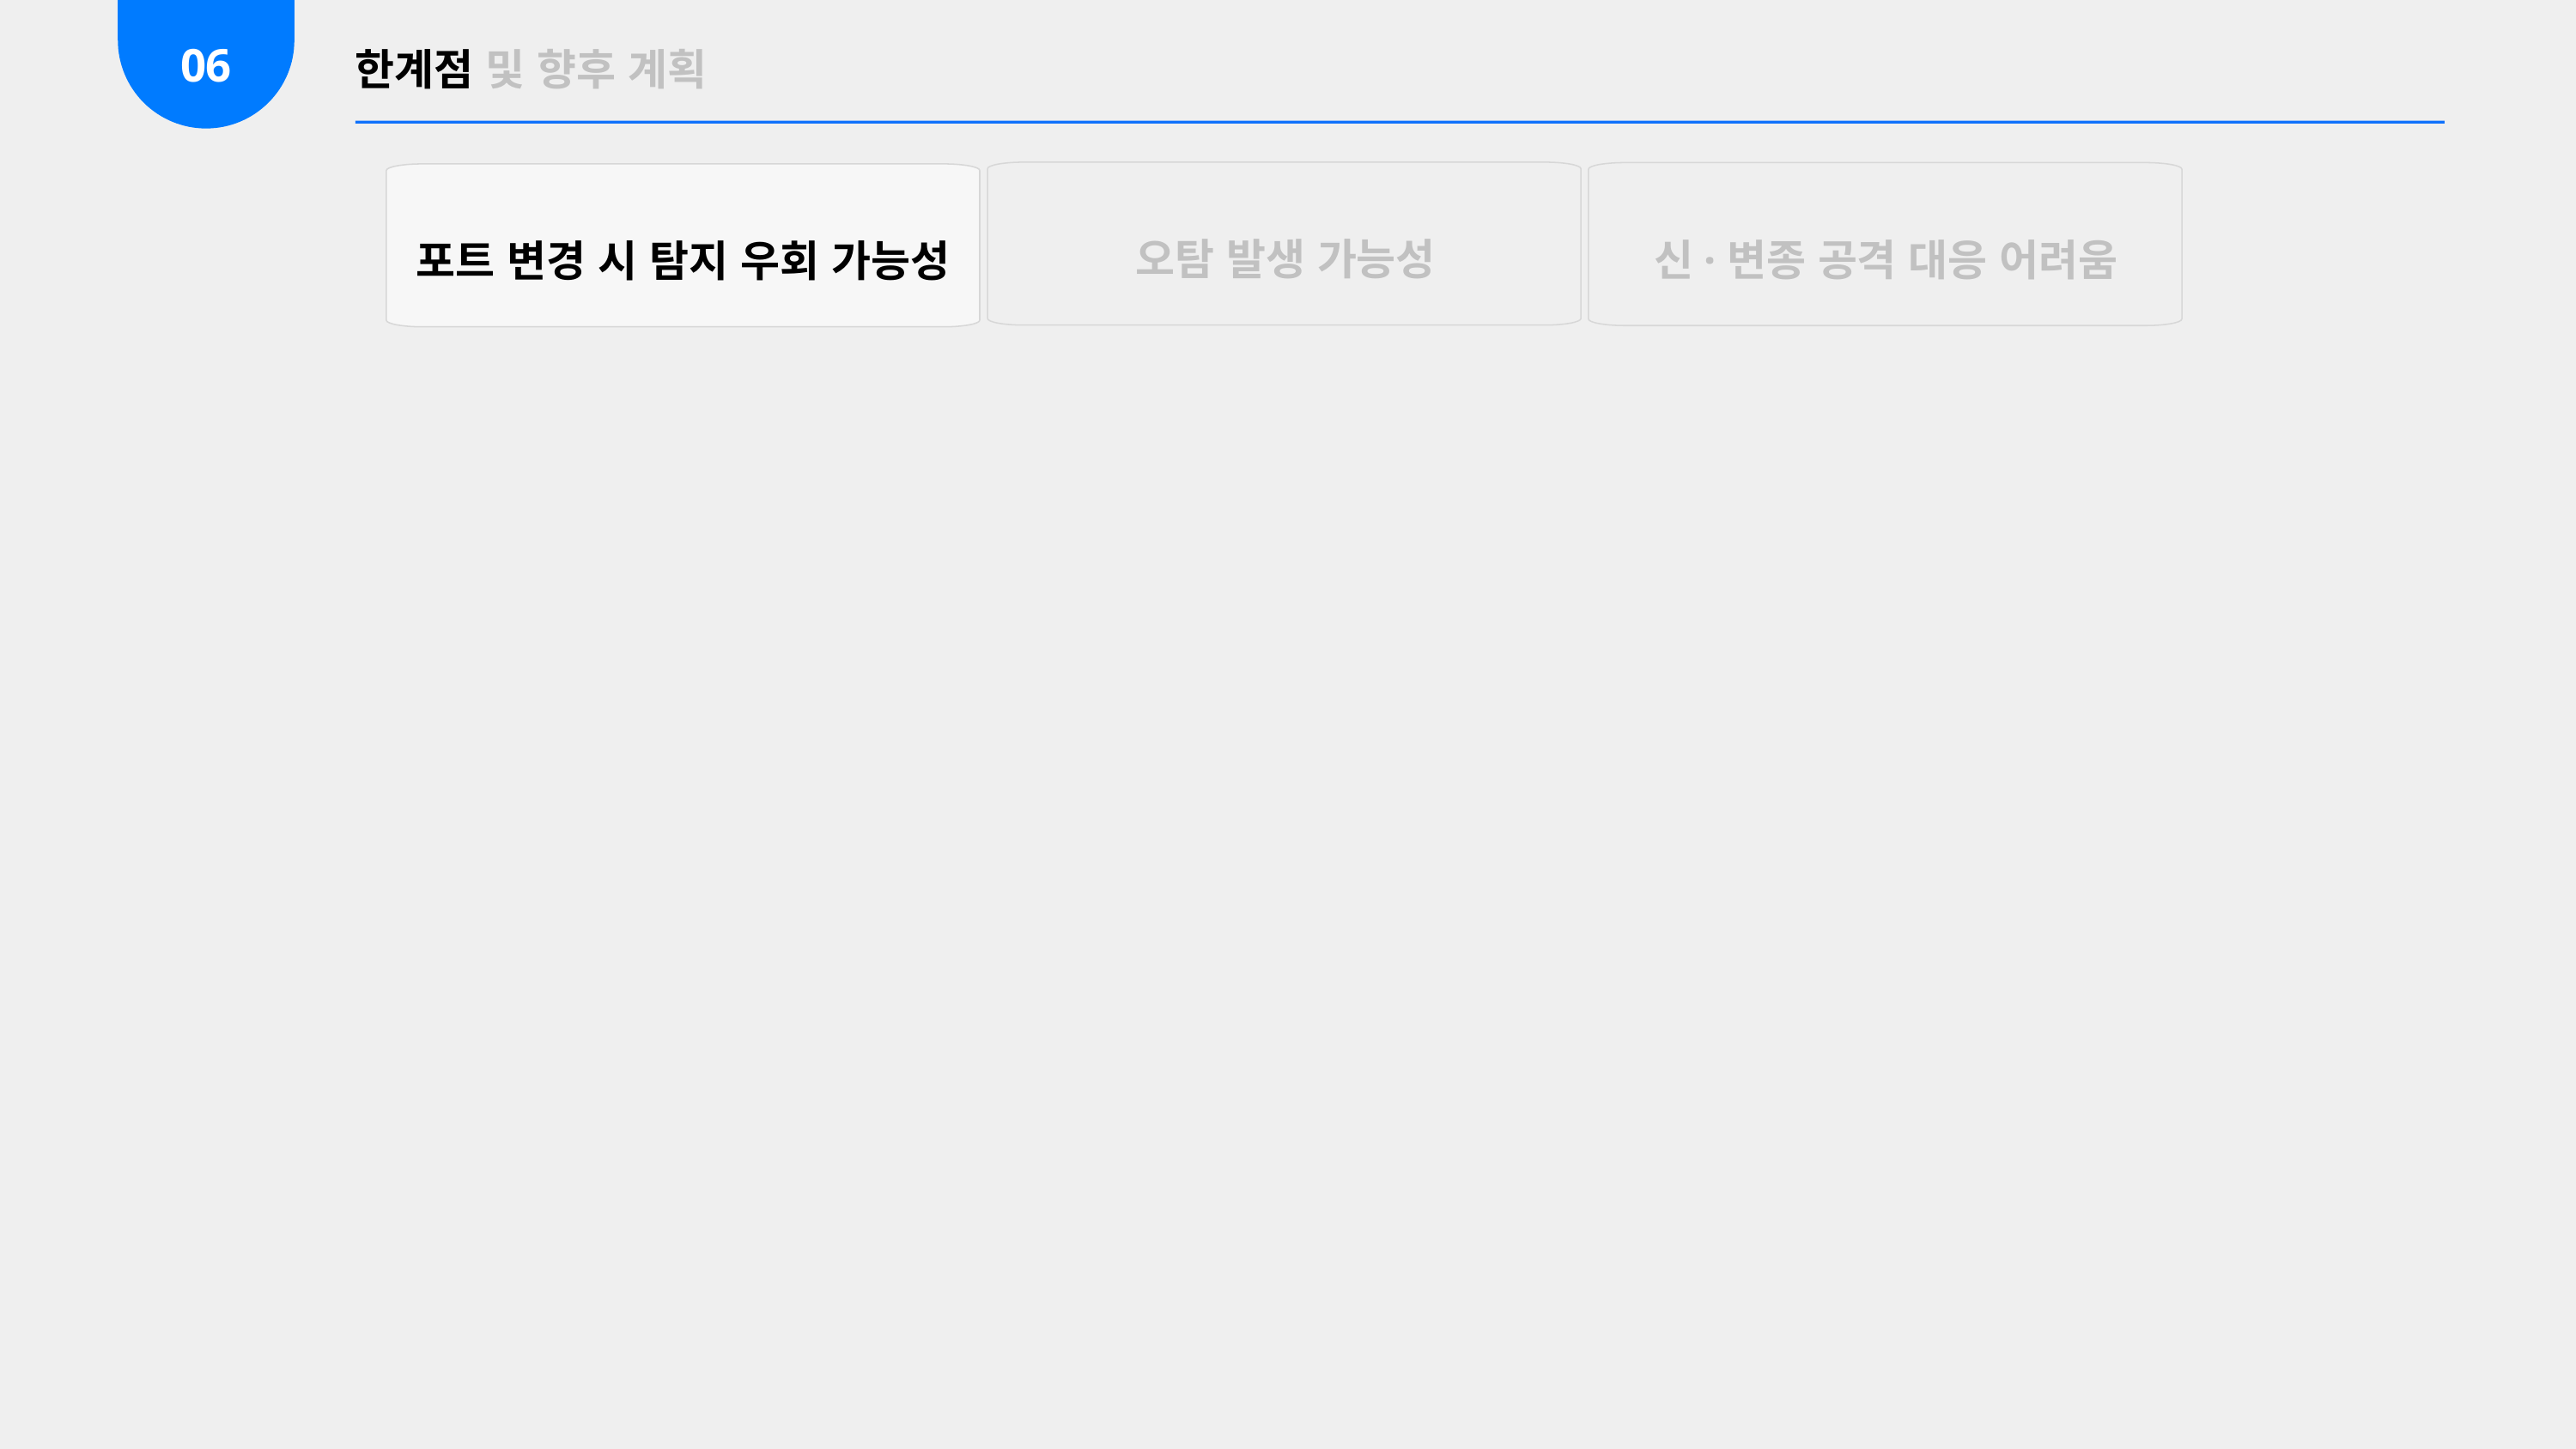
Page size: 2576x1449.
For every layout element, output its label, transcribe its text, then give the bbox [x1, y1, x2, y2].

text_box 한계점 및 향후 계획 [355, 33, 1610, 94]
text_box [1588, 162, 2183, 326]
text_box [117, 0, 295, 129]
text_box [386, 163, 981, 327]
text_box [987, 161, 1582, 325]
